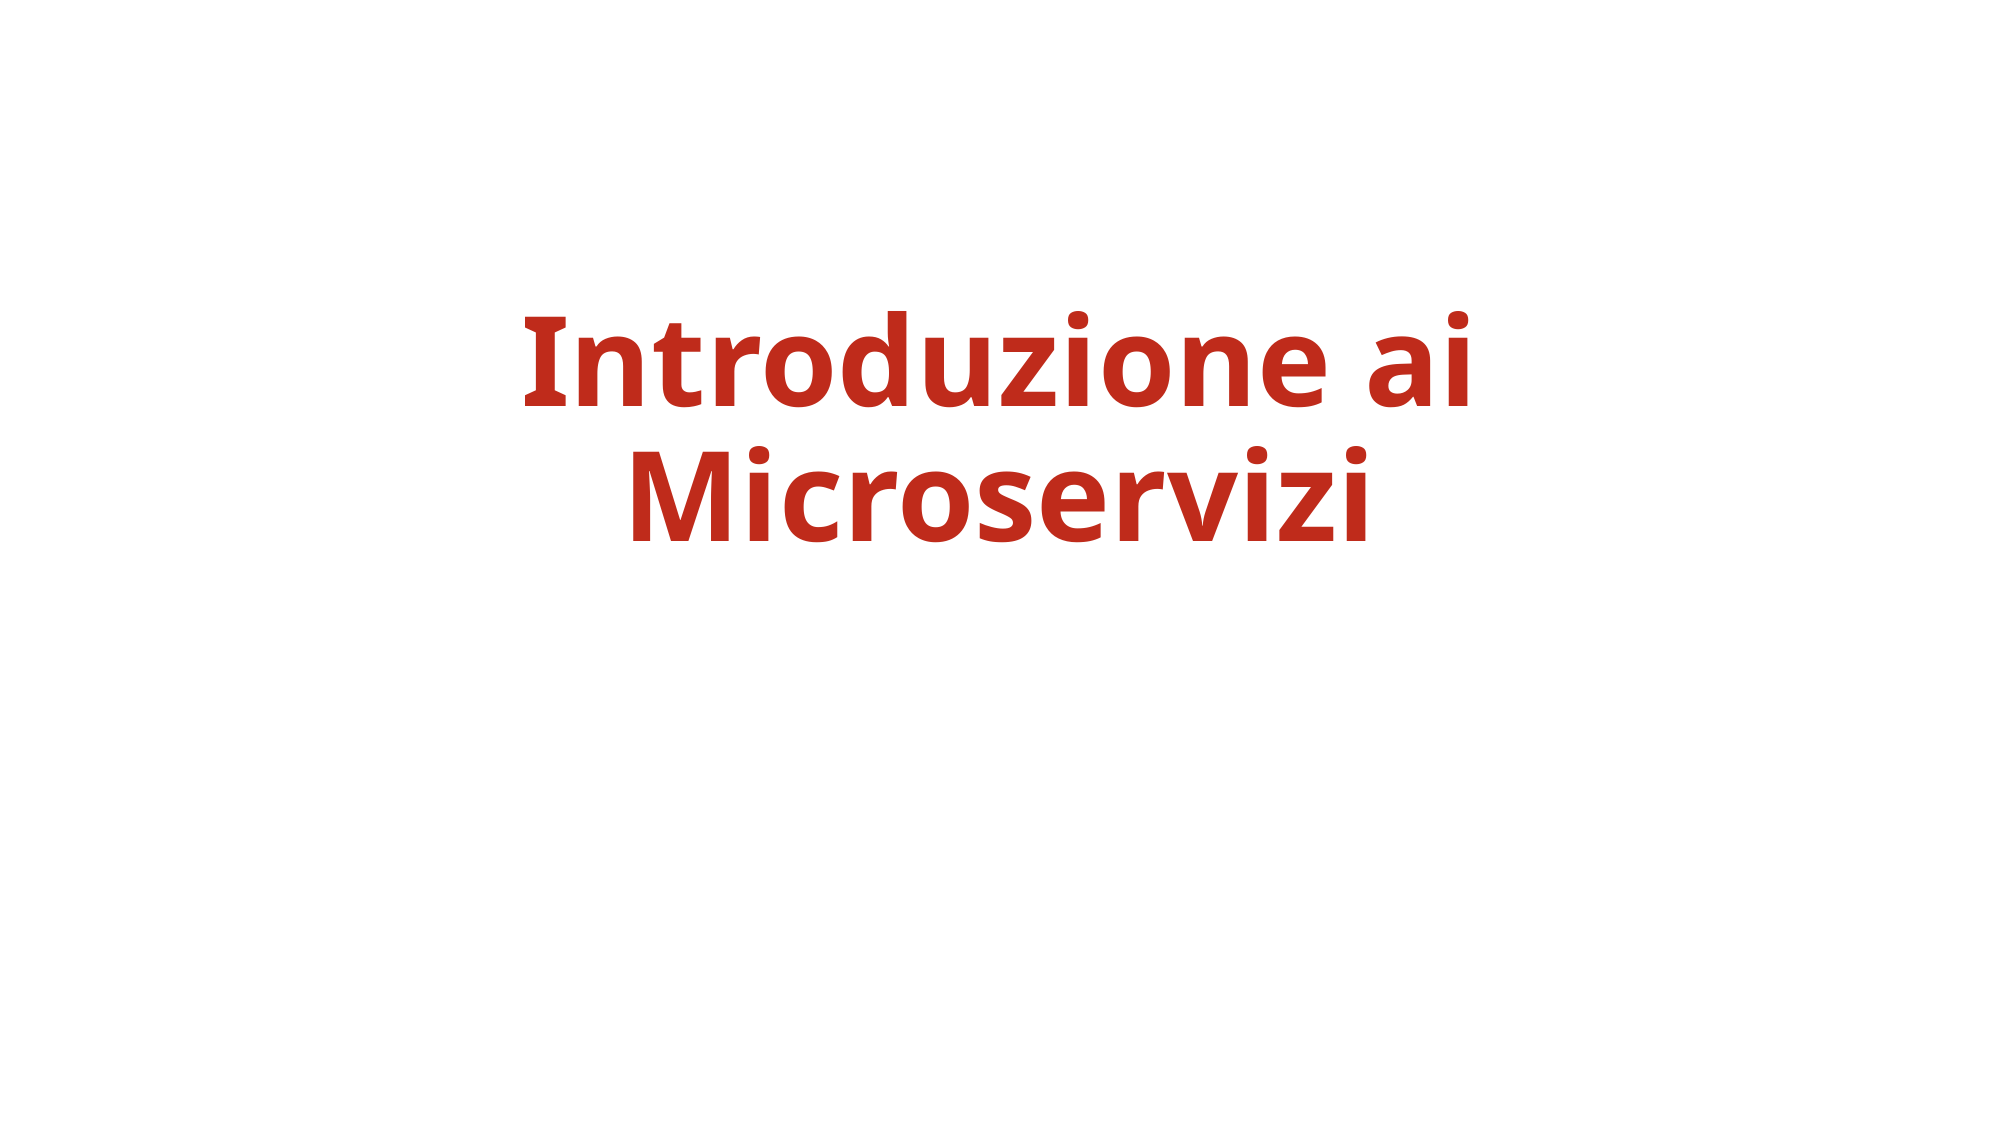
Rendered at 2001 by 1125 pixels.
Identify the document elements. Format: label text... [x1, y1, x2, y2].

title Introduzione ai Microservizi [249, 184, 1750, 576]
